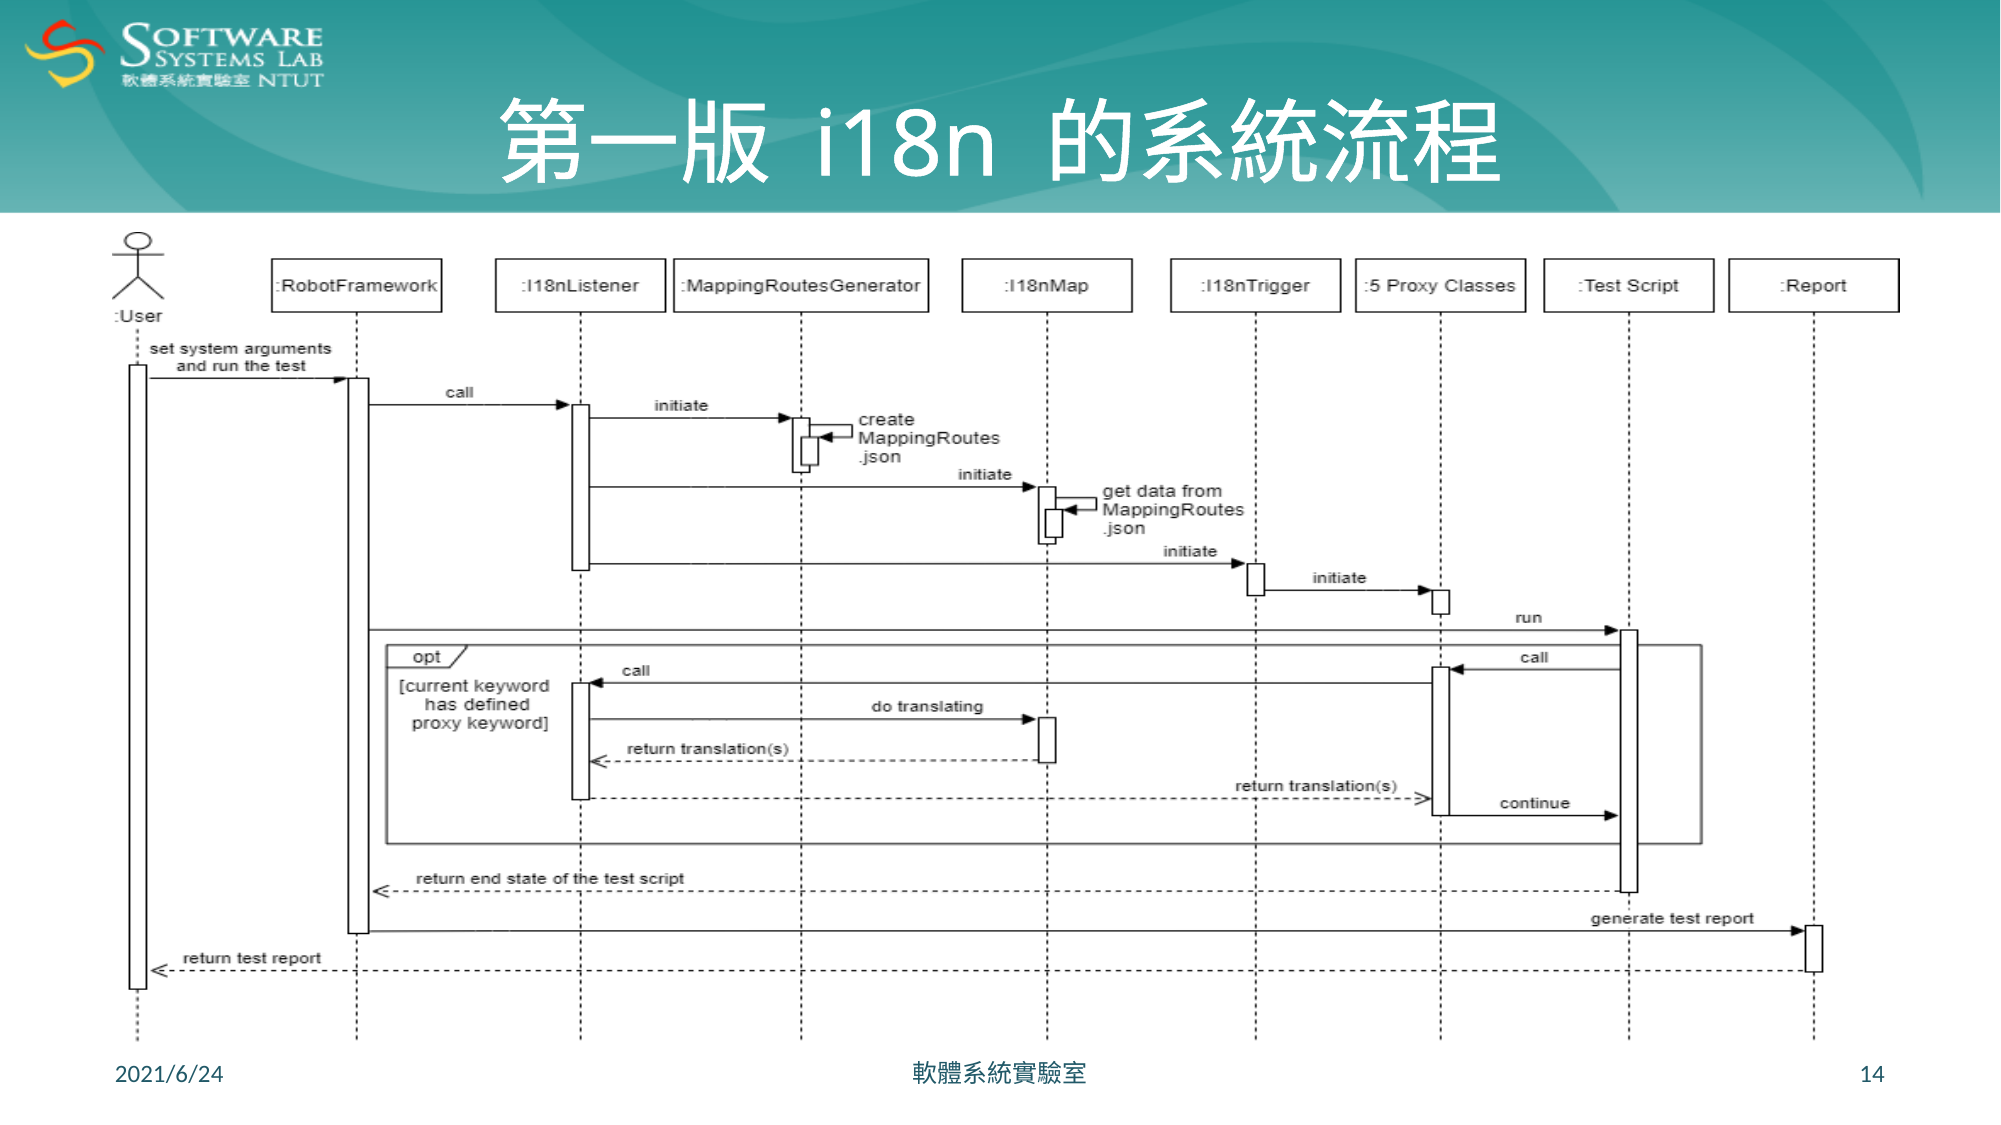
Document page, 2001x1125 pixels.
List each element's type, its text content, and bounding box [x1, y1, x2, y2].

picture [0, 0, 2001, 1125]
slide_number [99, 1042, 567, 1103]
slide_number 14 [1433, 1054, 1900, 1103]
title 第一版 i18n 的系統流程 [99, 44, 1901, 233]
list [111, 232, 1901, 1043]
footer 軟體系統實驗室 [683, 1054, 1317, 1103]
